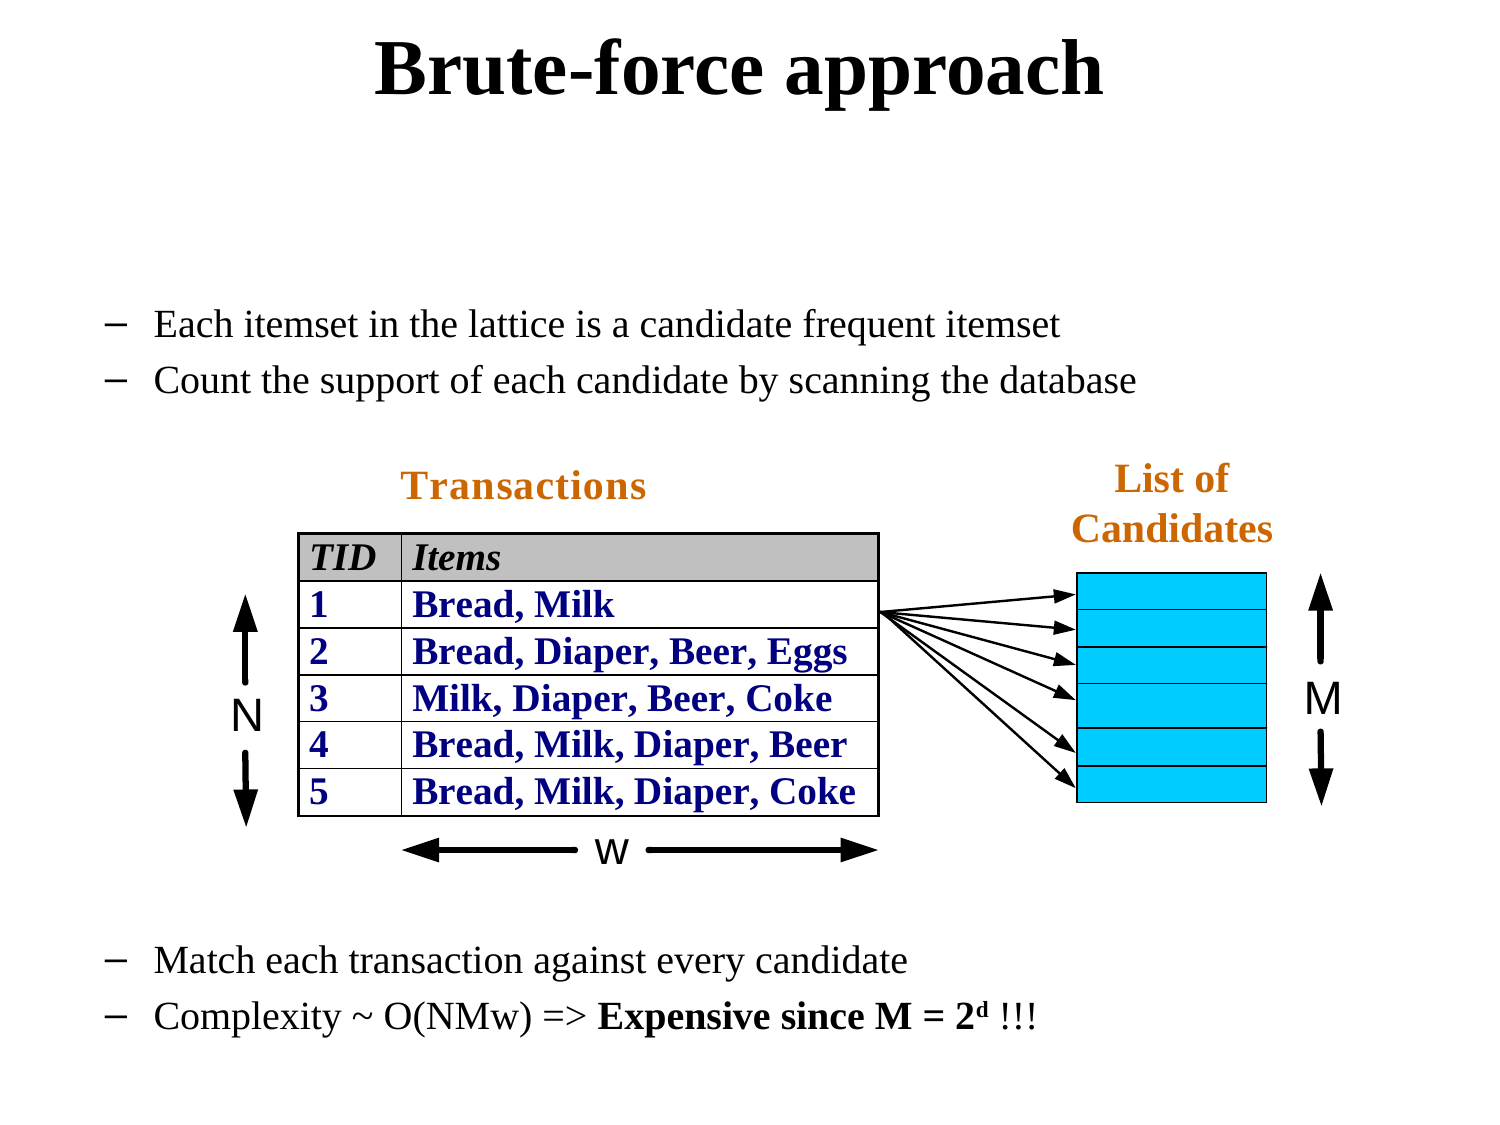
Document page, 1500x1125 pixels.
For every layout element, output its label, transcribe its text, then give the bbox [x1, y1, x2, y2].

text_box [187, 449, 1383, 888]
title Brute-force approach [75, 62, 1425, 158]
list Each itemset in the lattice is a candidate frequent itemset Count the support of each candidate by scanning the database Match each transaction against every candidate Complexity ~ O(NMw) => Expensive since M = 2d !!! [24, 162, 1500, 1050]
